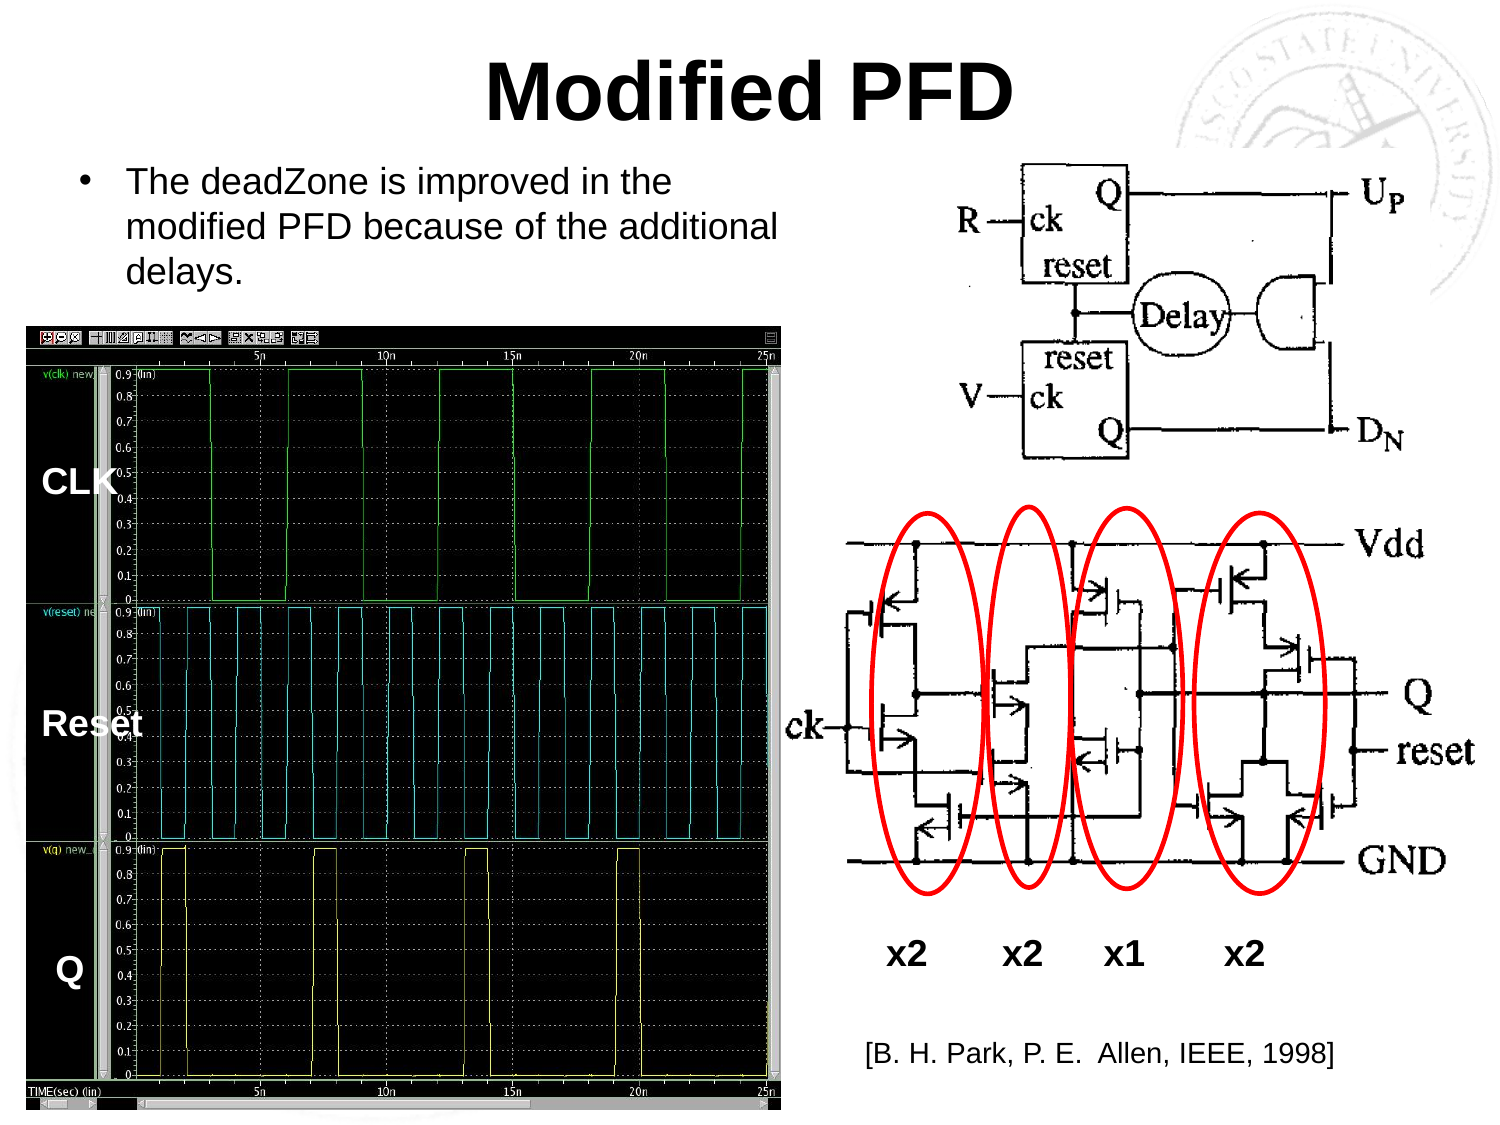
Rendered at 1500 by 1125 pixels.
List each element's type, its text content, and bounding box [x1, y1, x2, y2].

text_box [B. H. Park, P. E. Allen, IEEE, 1998] [849, 1027, 1475, 1078]
title Modified PFD [74, 24, 1426, 151]
picture [9, 326, 782, 1122]
text_box The deadZone is improved in the modified PFD because of the additional delays. [64, 149, 814, 300]
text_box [946, 111, 1481, 486]
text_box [786, 479, 1493, 993]
